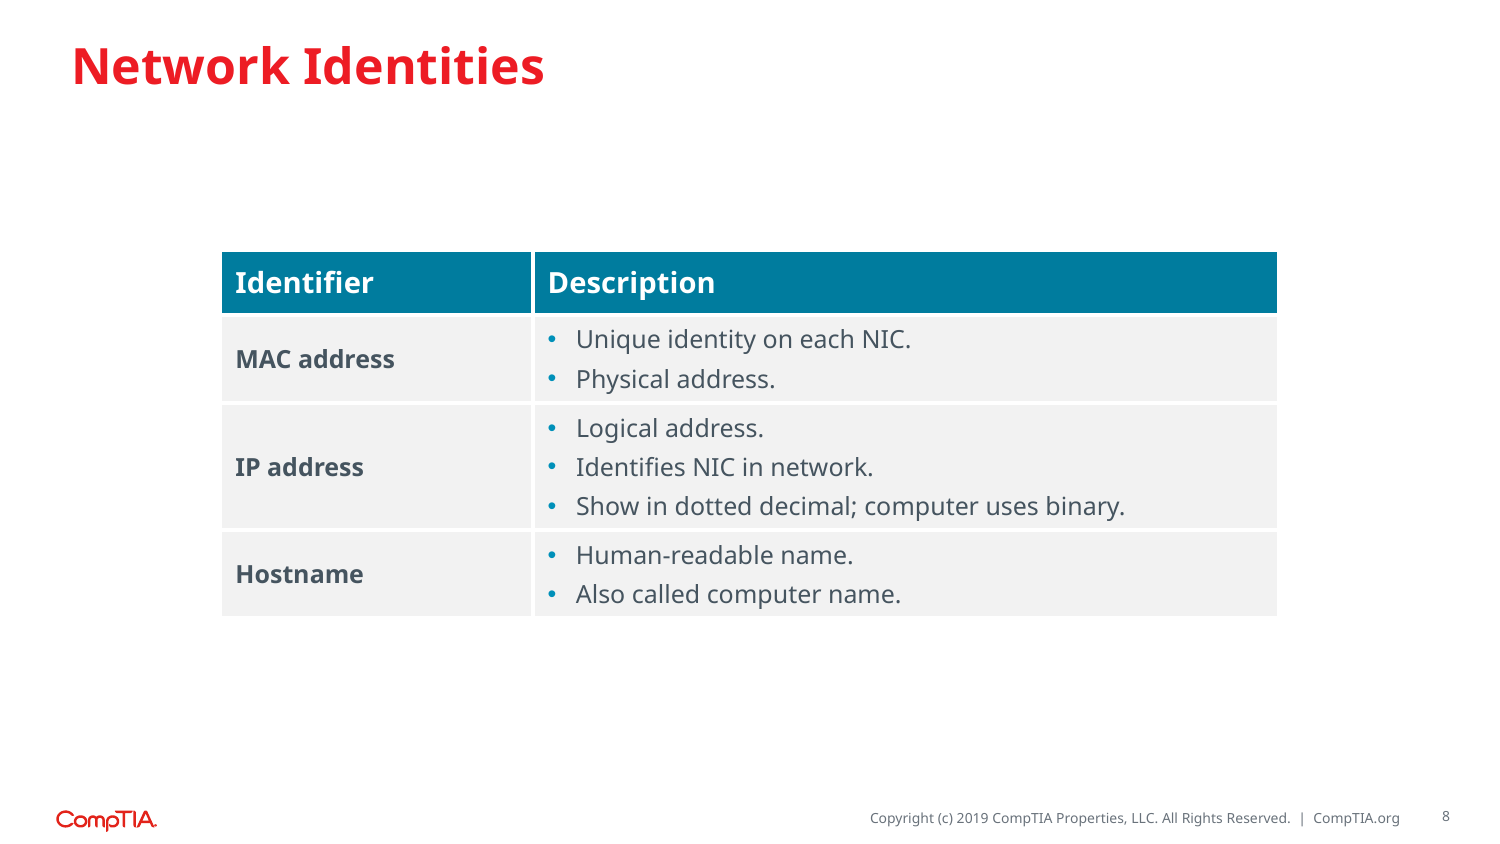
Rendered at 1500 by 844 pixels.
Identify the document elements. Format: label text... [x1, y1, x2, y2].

table_header Identifier [222, 252, 531, 313]
table_cell Logical address. Identifies NIC in network. Show in dotted decimal; computer uses binary. [535, 405, 1277, 528]
table_header Description [535, 252, 1277, 313]
slide_number 8 [1407, 800, 1450, 835]
table_cell Hostname [222, 532, 531, 616]
title Network Identities [56, 12, 1444, 117]
table_cell MAC address [222, 317, 531, 401]
table_cell IP address [222, 405, 531, 528]
table_cell Unique identity on each NIC. Physical address. [535, 317, 1277, 401]
table_cell Human-readable name. Also called computer name. [535, 532, 1277, 616]
